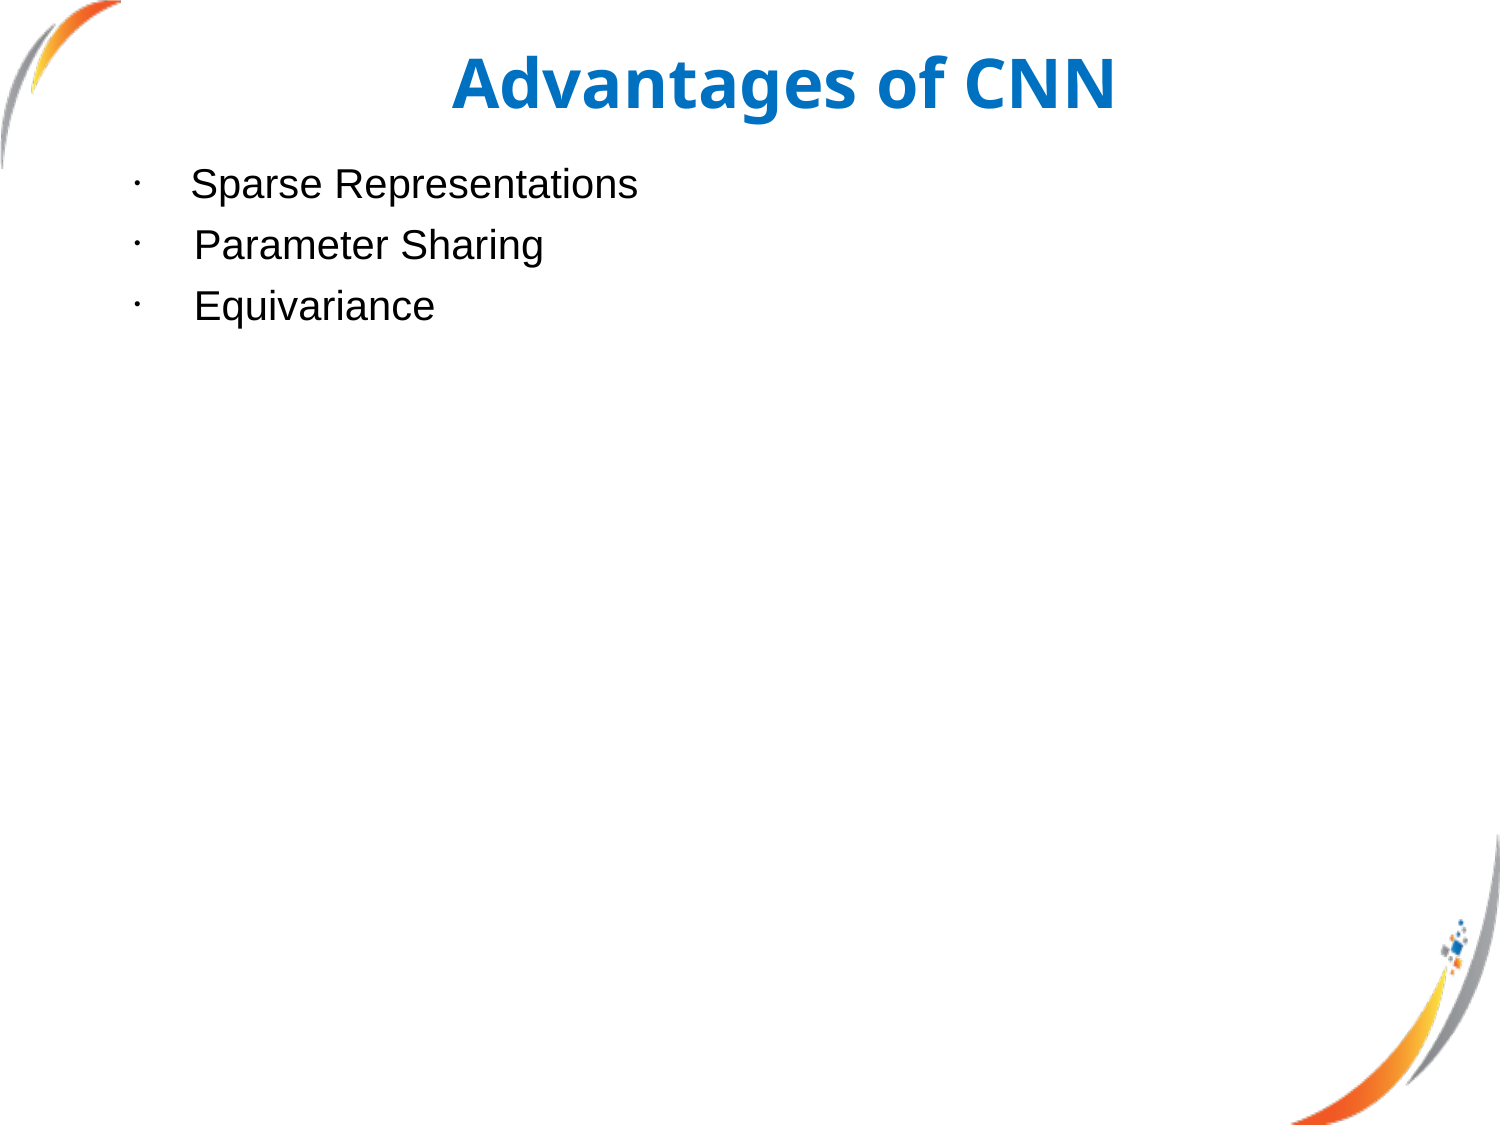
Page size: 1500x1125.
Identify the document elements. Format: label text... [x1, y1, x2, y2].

picture [1290, 834, 1500, 1125]
text_box Advantages of CNN [35, 0, 1500, 163]
list Sparse Representations Parameter Sharing Equivariance [134, 162, 1484, 538]
picture [0, 0, 121, 169]
